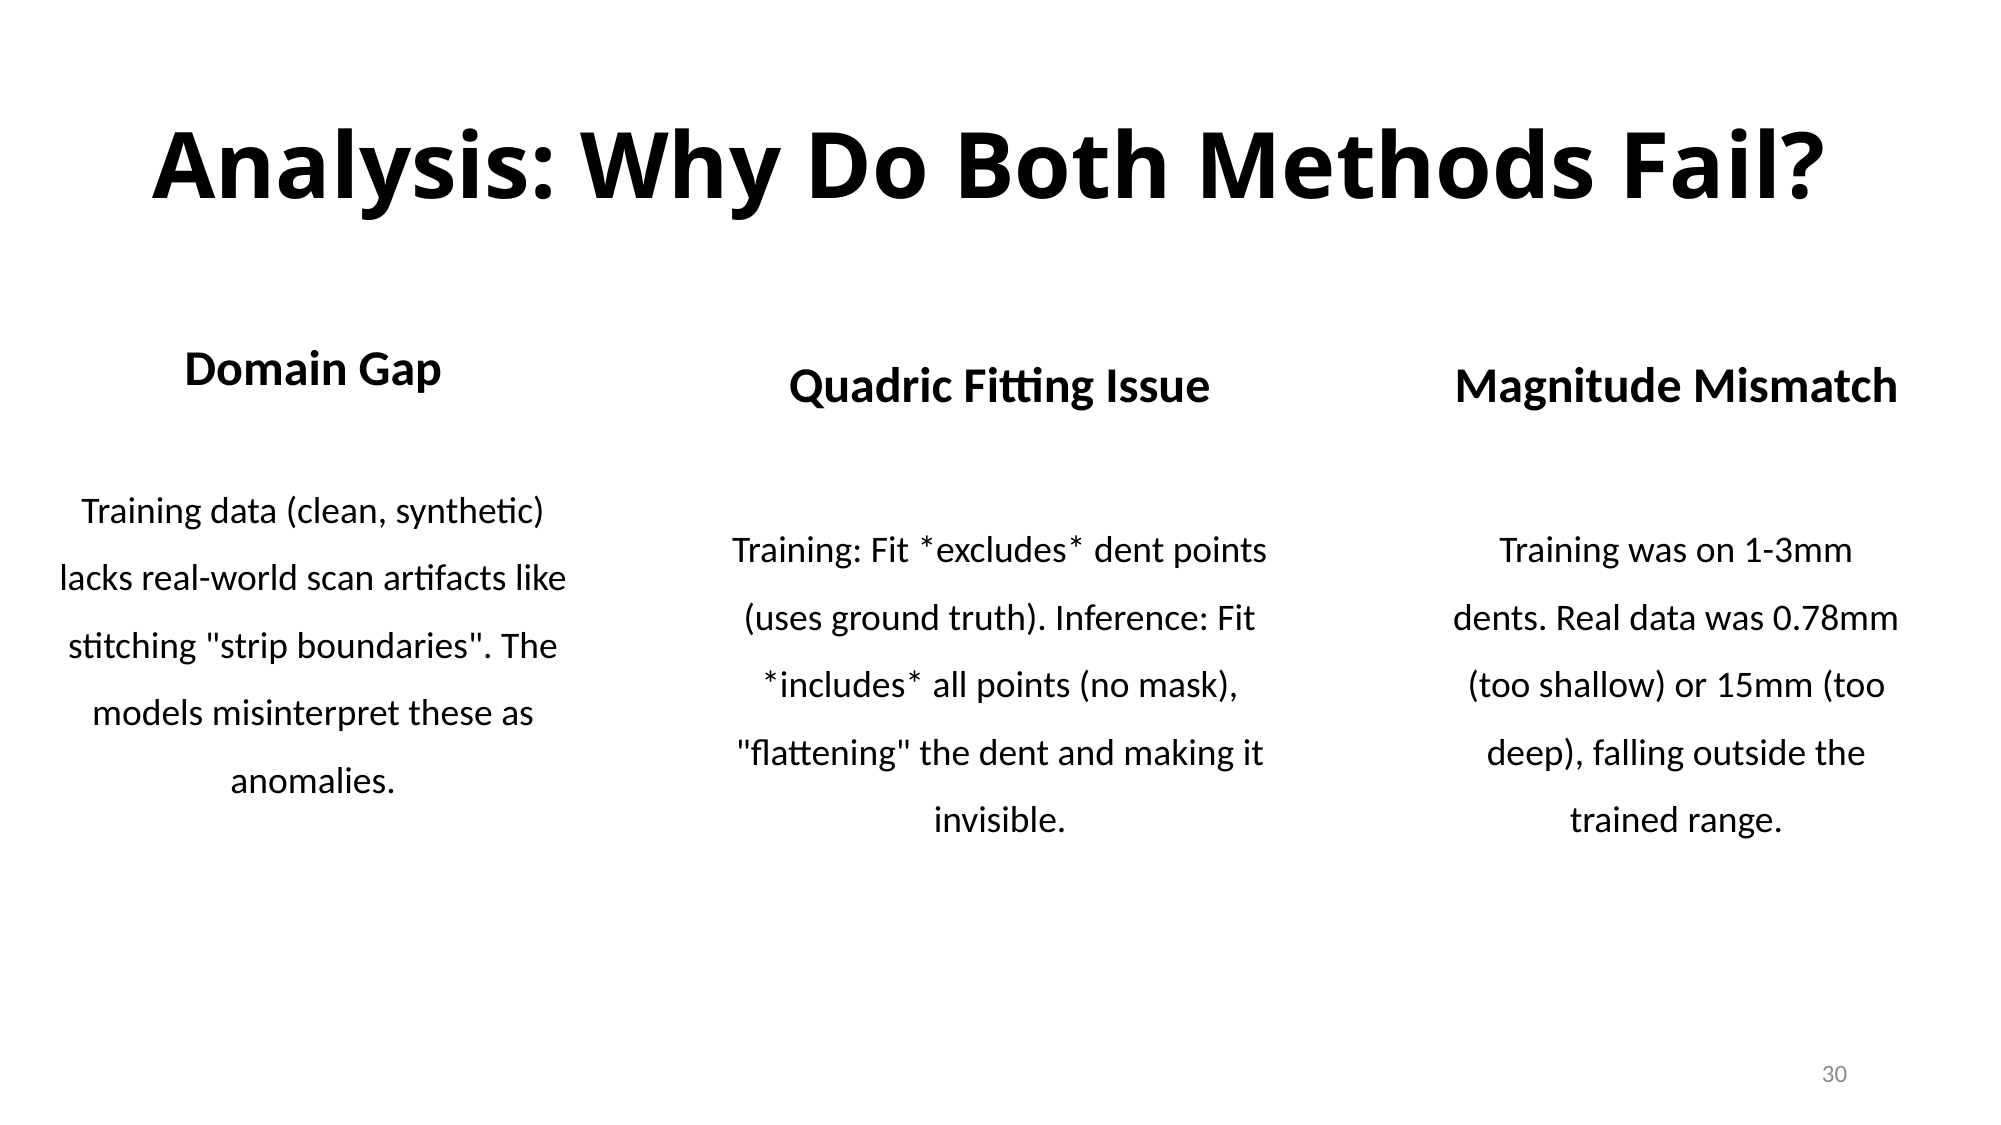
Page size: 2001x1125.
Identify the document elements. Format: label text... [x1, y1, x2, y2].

title Analysis: Why Do Both Methods Fail? [137, 59, 1863, 278]
text_box Domain Gap Training data (clean, synthetic) lacks real-world scan artifacts like stitching "strip boundaries". The models misinterpret these as anomalies. [36, 298, 591, 808]
text_box Quadric Fitting Issue Training: Fit *excludes* dent points (uses ground truth). Inference: Fit *includes* all points (no mask), "flattening" the dent and making it invisible. [691, 315, 1309, 848]
text_box Magnitude Mismatch Training was on 1-3mm dents. Real data was 0.78mm (too shallow) or 15mm (too deep), falling outside the trained range. [1436, 315, 1917, 848]
slide_number 30 [1412, 1042, 1863, 1103]
